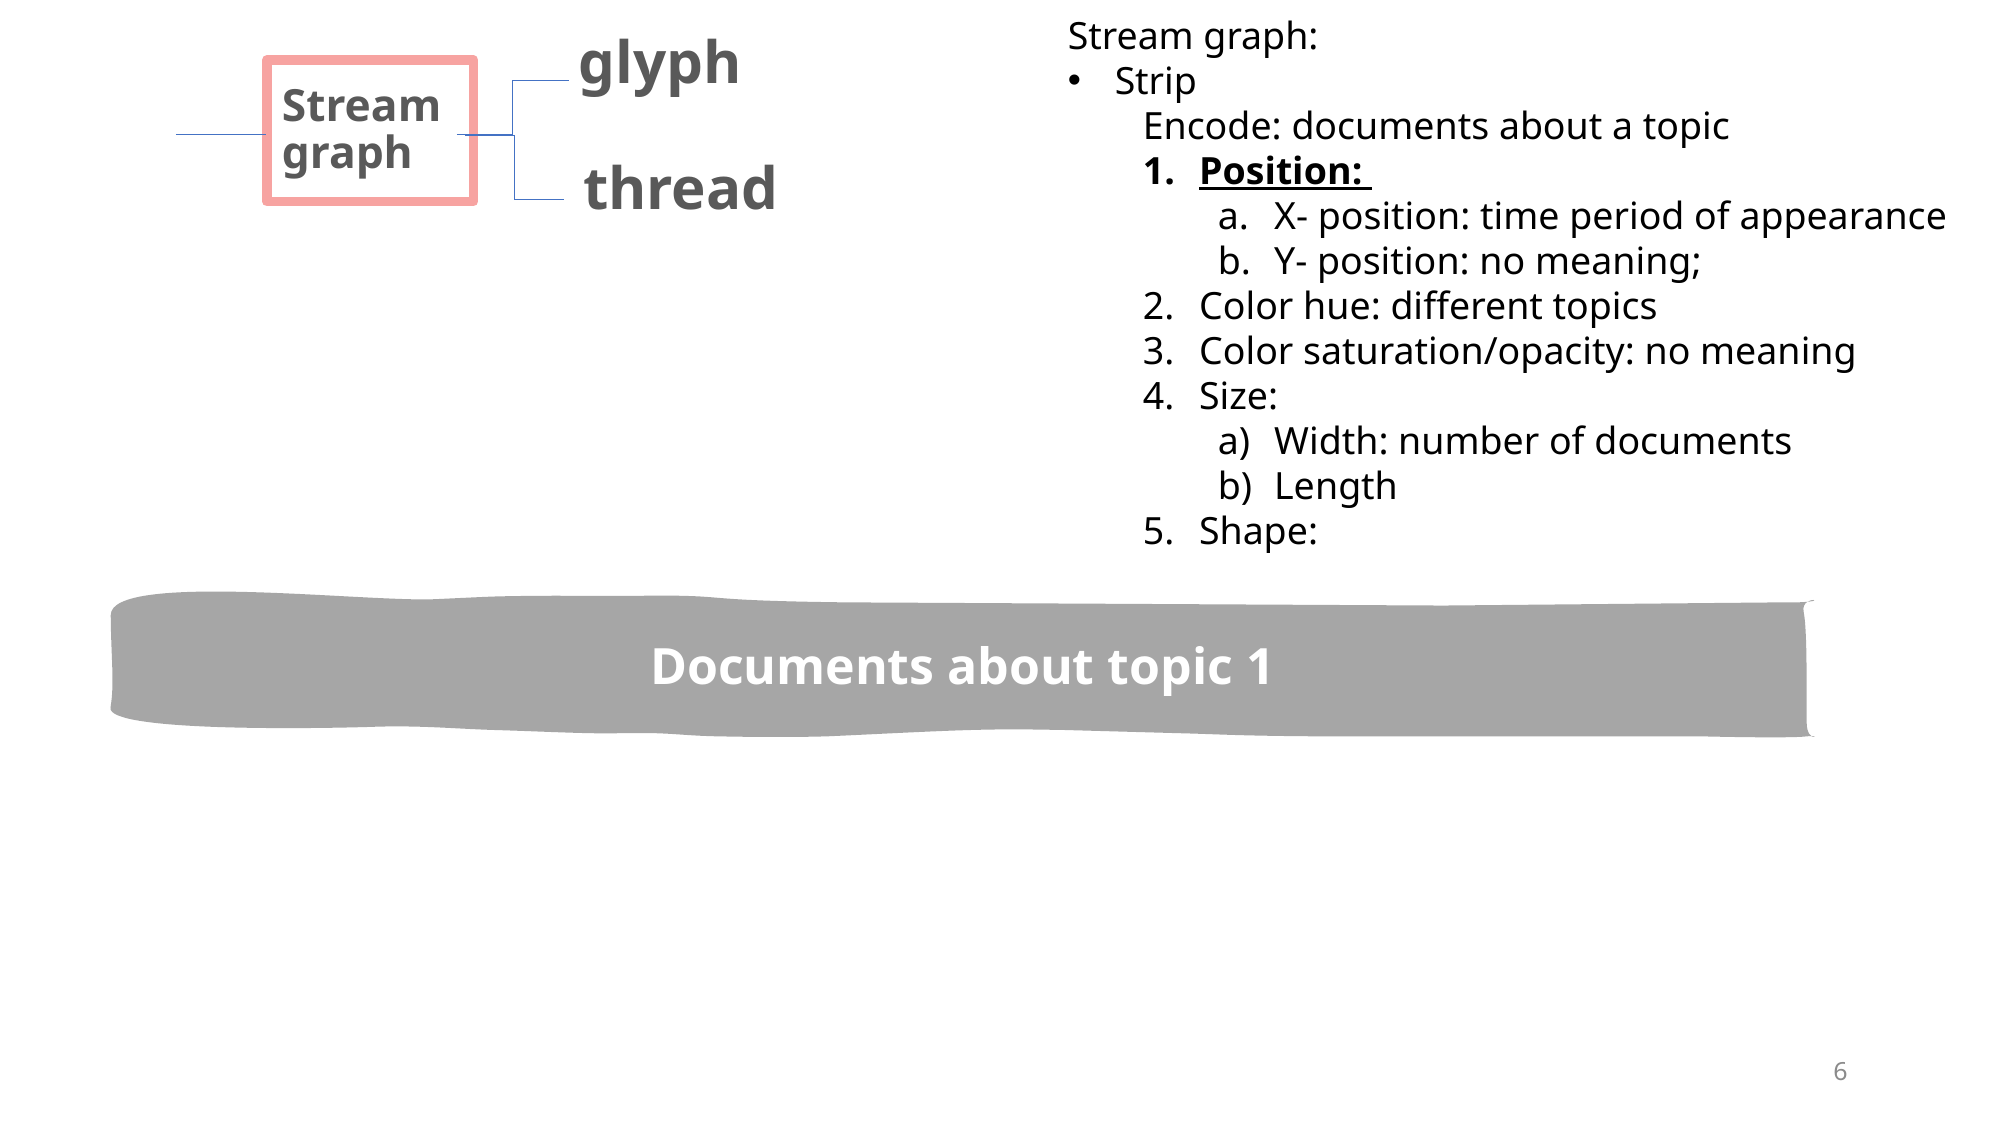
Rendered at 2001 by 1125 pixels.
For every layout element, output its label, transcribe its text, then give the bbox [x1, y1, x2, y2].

text_box glyph [563, 4, 1053, 126]
text_box Stream graph: Strip Encode: documents about a topic Position: X- position: time period of appearance Y- position: no meaning; Color hue: different topics Color saturation/opacity: no meaning Size: Width: number of documents Length Shape: [1053, 4, 1990, 560]
text_box Documents about topic 1 [109, 590, 1817, 739]
title Stream graph [266, 59, 474, 202]
text_box thread [568, 130, 1053, 252]
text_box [456, 80, 569, 200]
slide_number 6 [1412, 1042, 1863, 1103]
